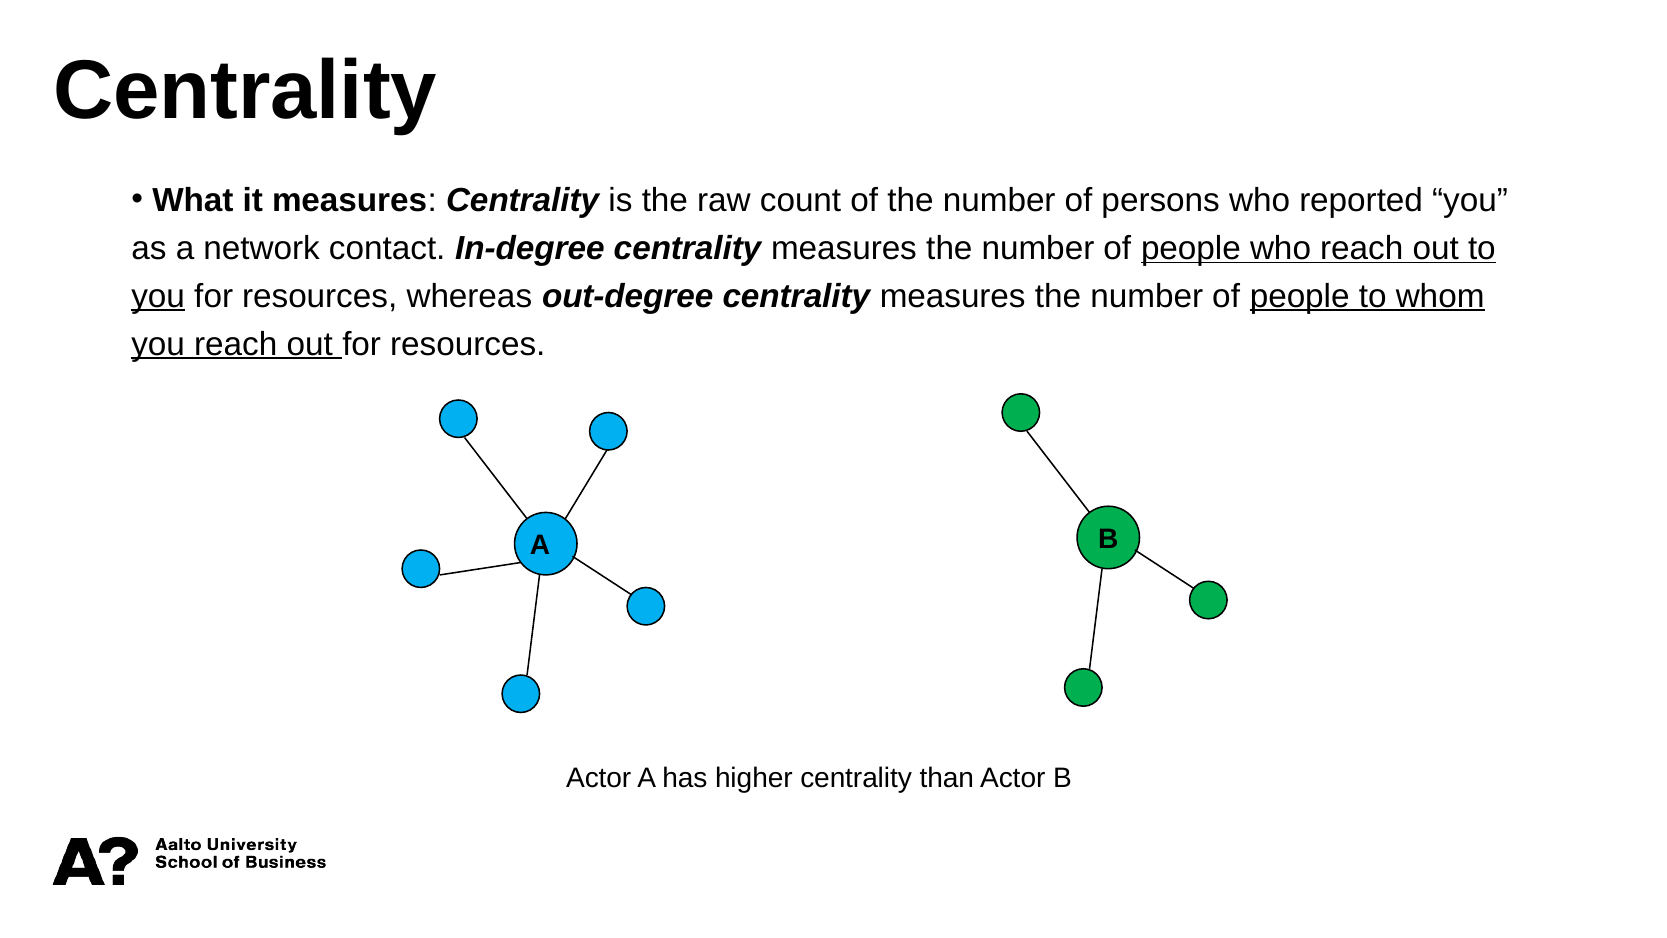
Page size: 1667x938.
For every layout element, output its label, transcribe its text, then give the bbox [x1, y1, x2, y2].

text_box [402, 399, 665, 713]
list Centrality [53, 35, 1602, 218]
list What it measures: Centrality is the raw count of the number of persons who reported “you” as a network contact. In-degree centrality measures the number of people who reach out to you for resources, whereas out-degree centrality measures the number of people to whom you reach out for resources. [131, 170, 1525, 813]
picture [0, 791, 378, 932]
text_box Actor A has higher centrality than Actor B [450, 751, 1188, 801]
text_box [1002, 393, 1228, 707]
